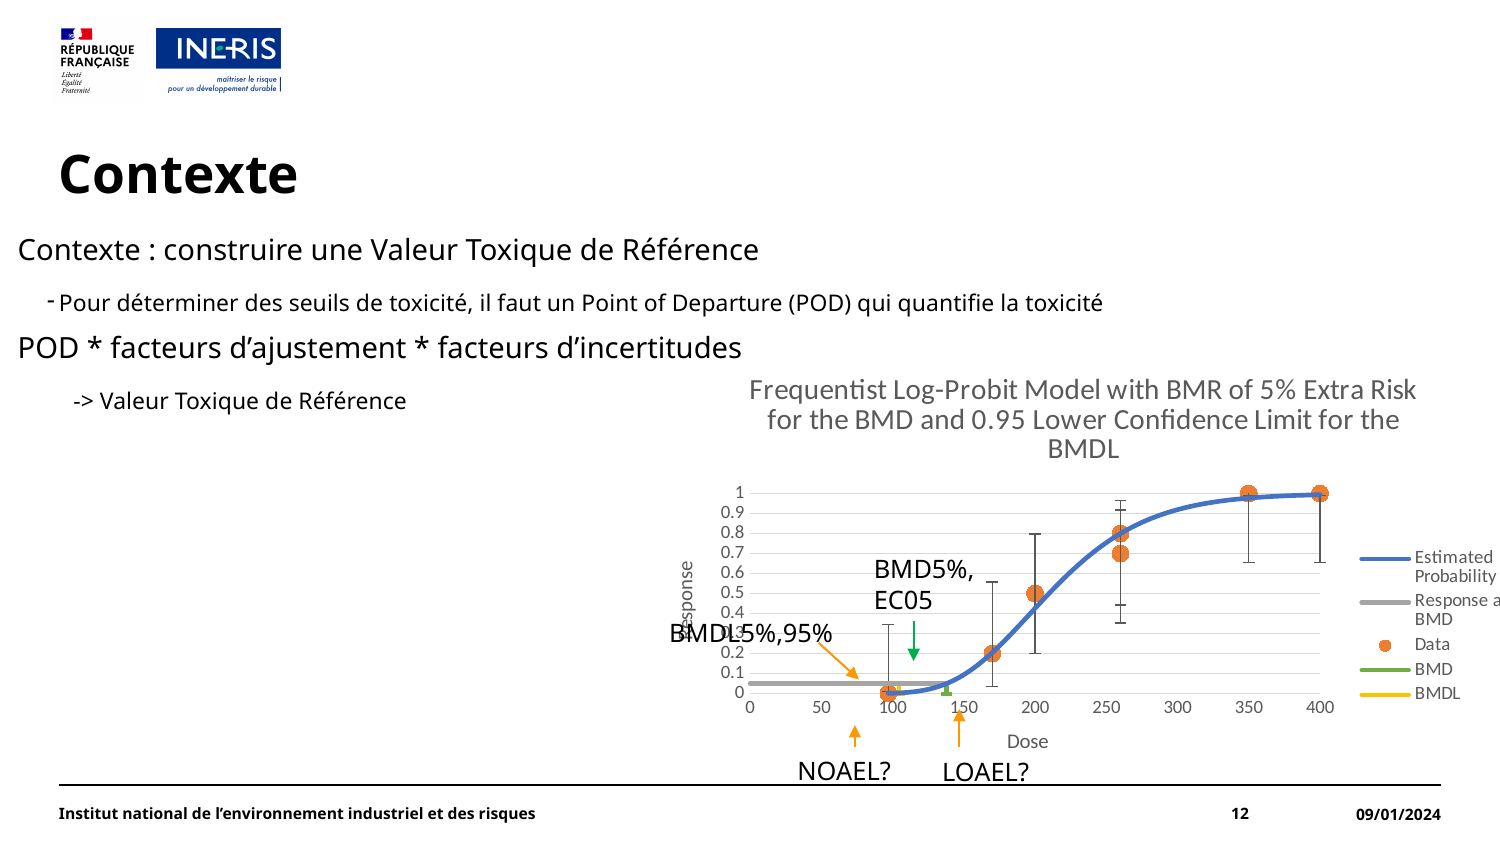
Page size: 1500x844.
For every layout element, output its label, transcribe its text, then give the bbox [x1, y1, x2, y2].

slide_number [1249, 793, 1441, 844]
footer Institut national de l’environnement industriel et des risques [59, 784, 1027, 844]
picture [156, 28, 281, 93]
title Contexte [59, 147, 1441, 237]
picture [50, 17, 145, 104]
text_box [818, 642, 860, 680]
list Contexte : construire une Valeur Toxique de Référence Pour déterminer des seuils de toxicité, il faut un Point of Departure (POD) qui quantifie la toxicité POD * facteurs d’ajustement * facteurs d’incertitudes -> Valeur Toxique de Référence [17, 231, 1400, 697]
chart [643, 352, 1500, 785]
slide_number 12 [1027, 793, 1249, 844]
